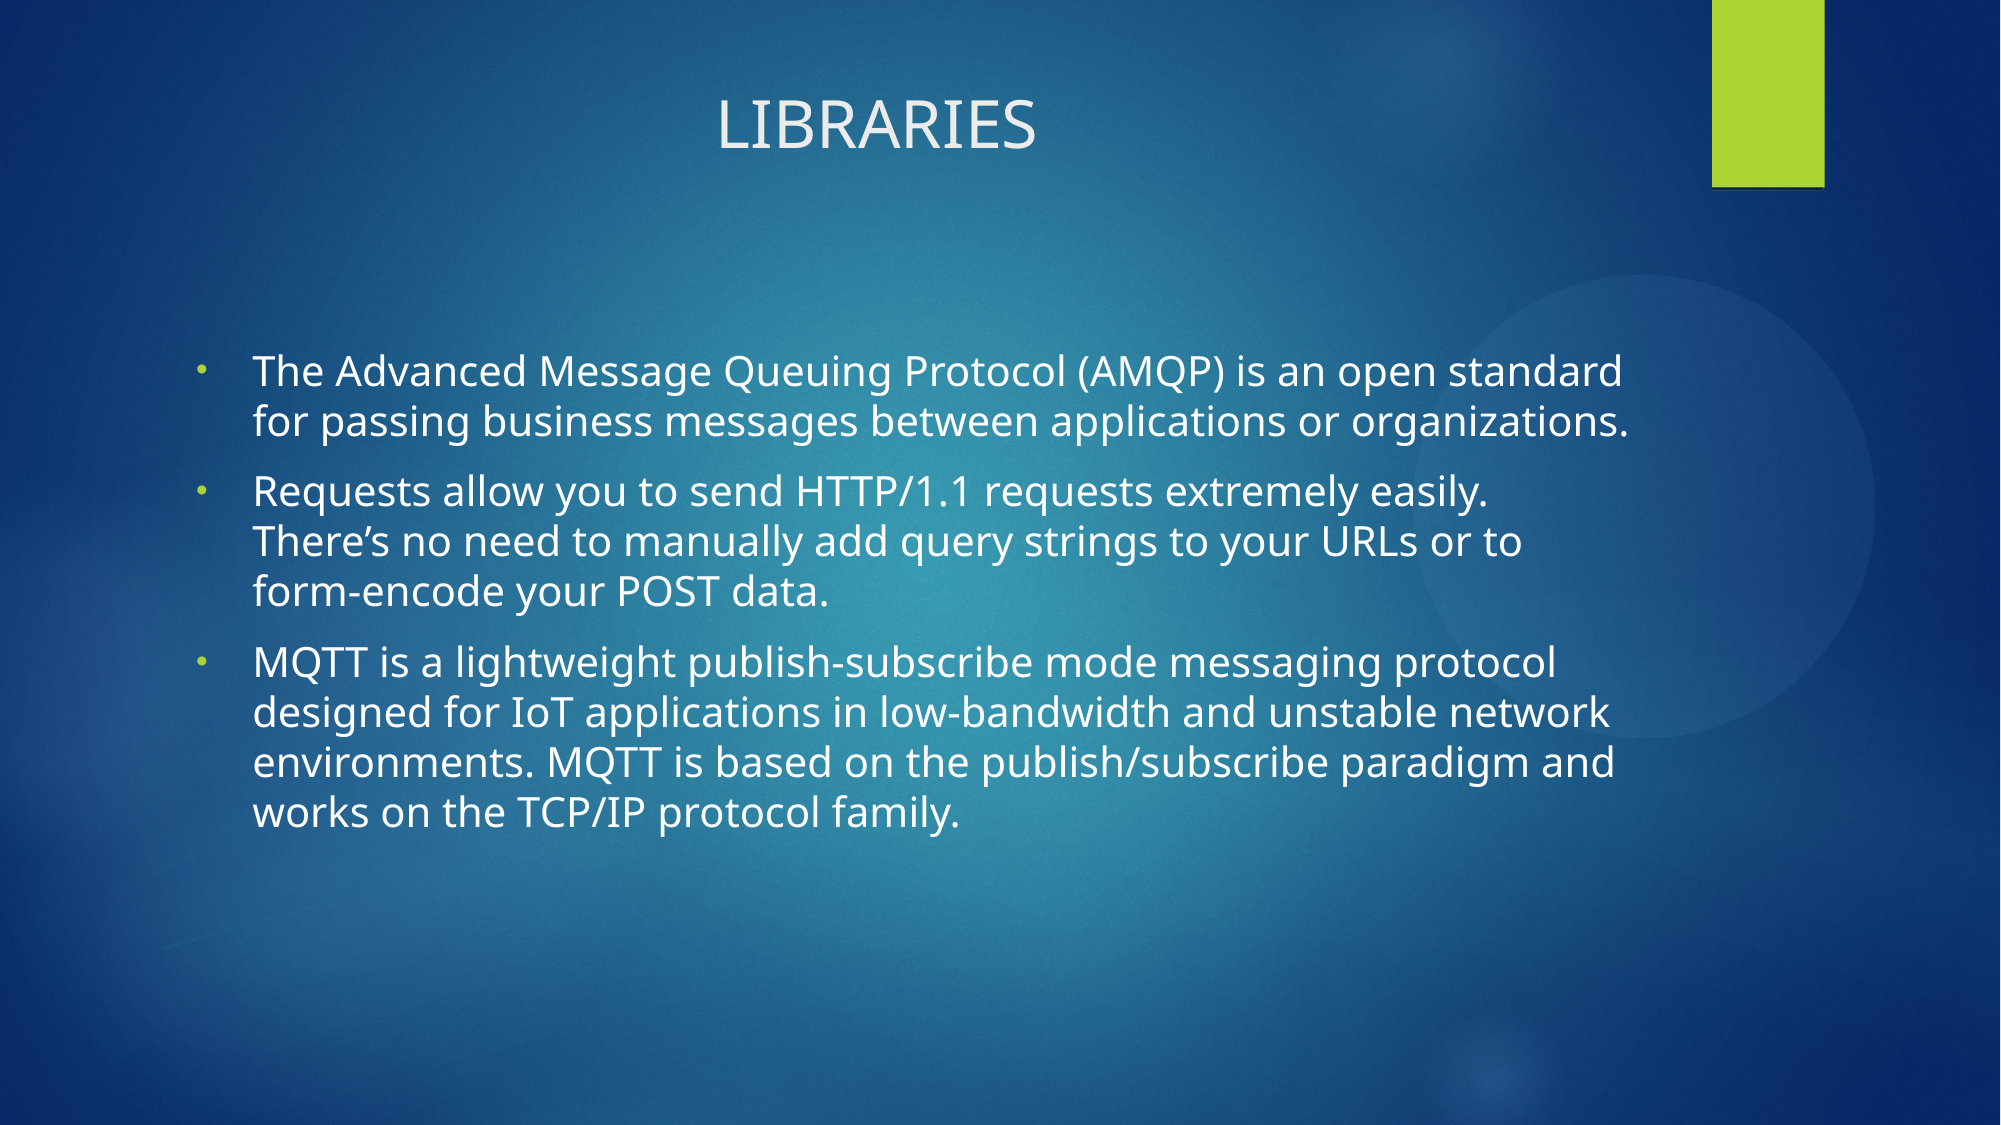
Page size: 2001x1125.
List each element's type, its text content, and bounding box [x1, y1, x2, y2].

title LIBRARIES [106, 74, 1649, 304]
list The Advanced Message Queuing Protocol (AMQP) is an open standard for passing business messages between applications or organizations. Requests allow you to send HTTP/1.1 requests extremely easily. There’s no need to manually add query strings to your URLs or to form-encode your POST data. MQTT is a lightweight publish-subscribe mode messaging protocol designed for IoT applications in low-bandwidth and unstable network environments. MQTT is based on the publish/subscribe paradigm and works on the TCP/IP protocol family. [181, 336, 1649, 1025]
picture [0, 0, 2001, 1125]
